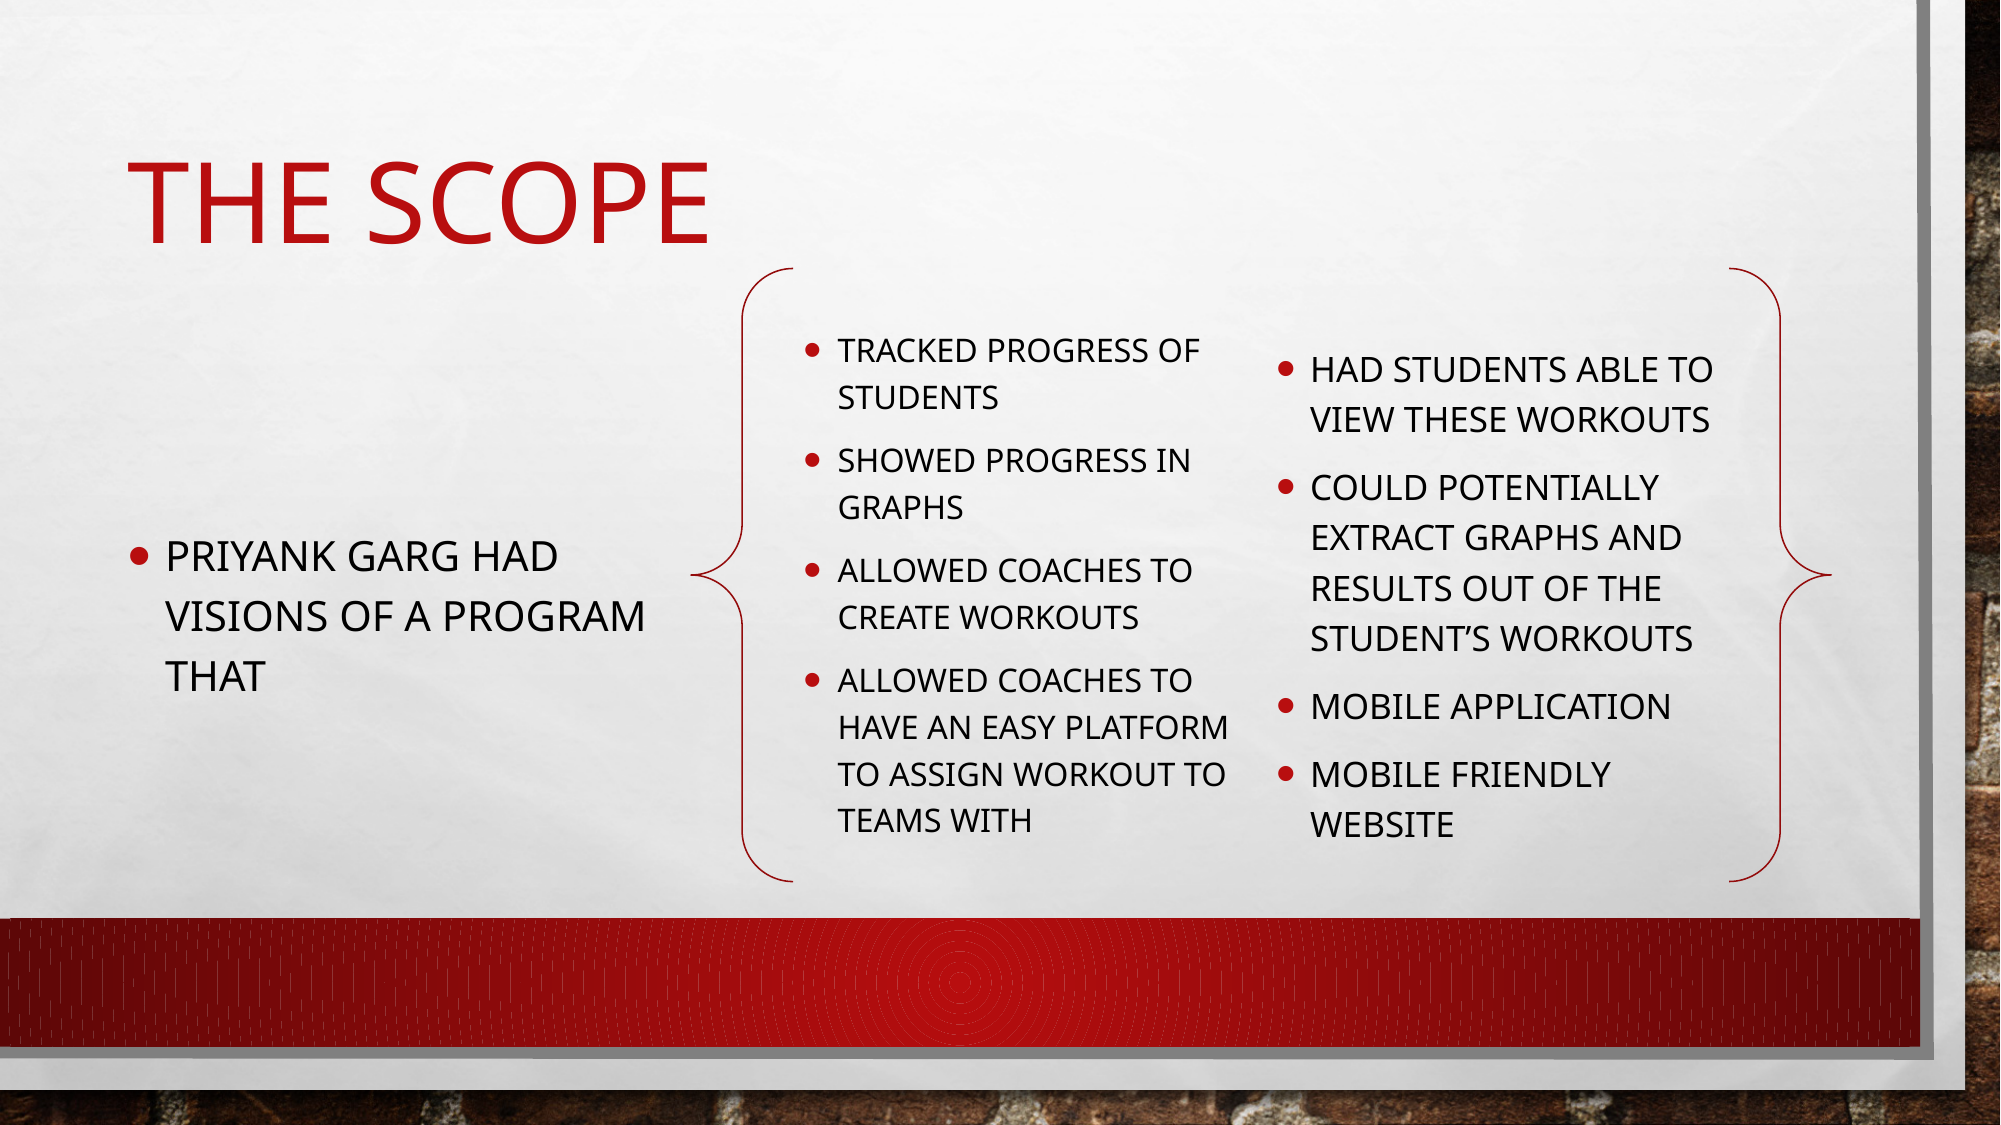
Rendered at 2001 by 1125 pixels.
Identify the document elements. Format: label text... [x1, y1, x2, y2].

text_box [690, 267, 1833, 883]
picture [0, 0, 2000, 1125]
list Priyank garg had visions of a program that [112, 338, 667, 882]
title The scope [112, 112, 1818, 302]
